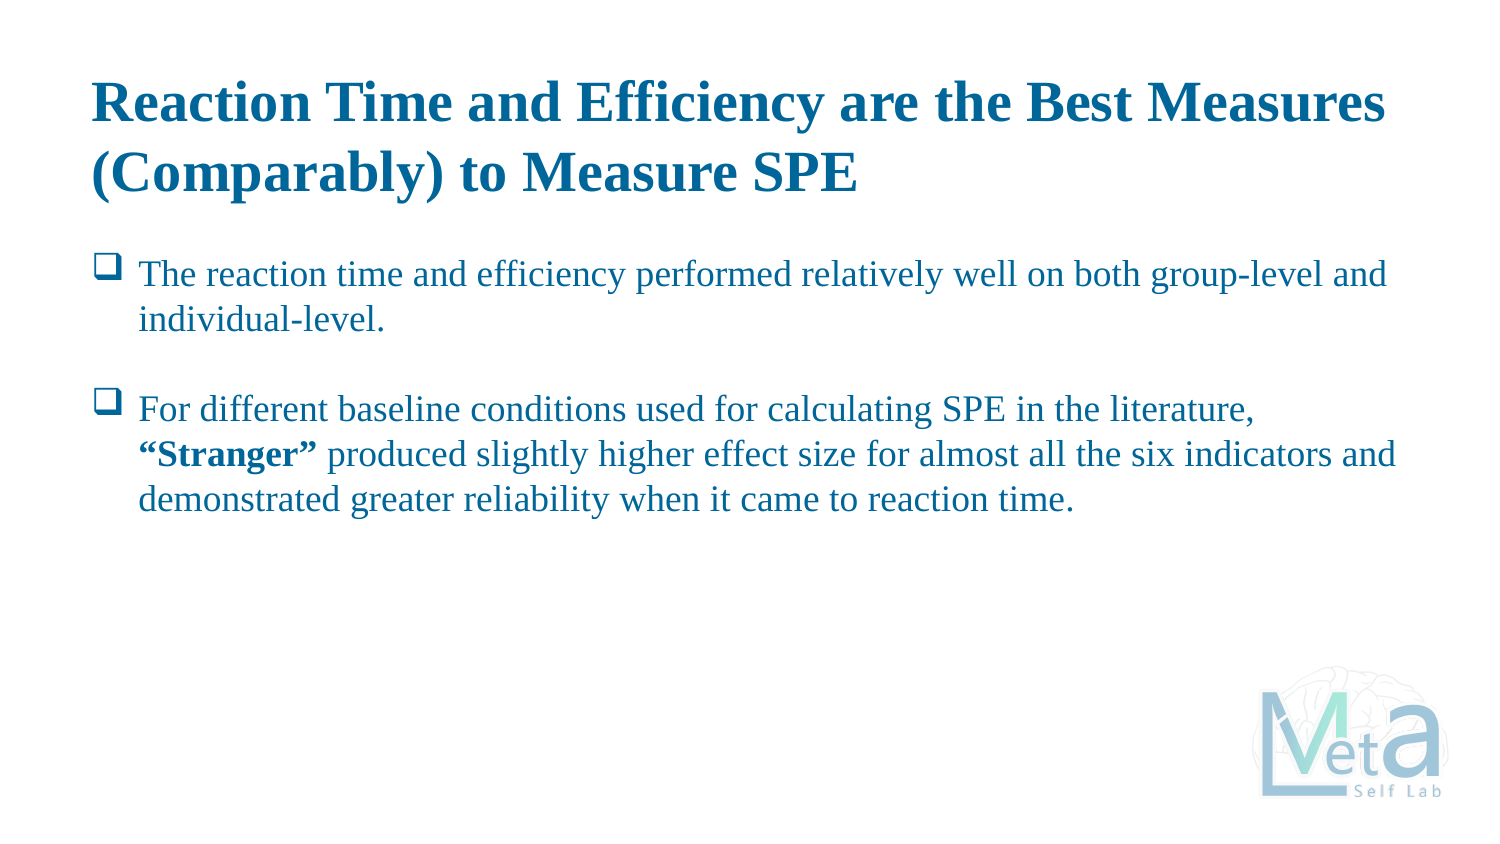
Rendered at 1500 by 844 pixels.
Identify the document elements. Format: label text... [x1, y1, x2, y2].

text_box The reaction time and efficiency performed relatively well on both group-level and individual-level. For different baseline conditions used for calculating SPE in the literature, “Stranger” produced slightly higher effect size for almost all the six indicators and demonstrated greater reliability when it came to reaction time. [76, 241, 1424, 707]
picture [1116, 599, 1500, 844]
text_box Reaction Time and Efficiency are the Best Measures (Comparably) to Measure SPE [76, 55, 1447, 351]
